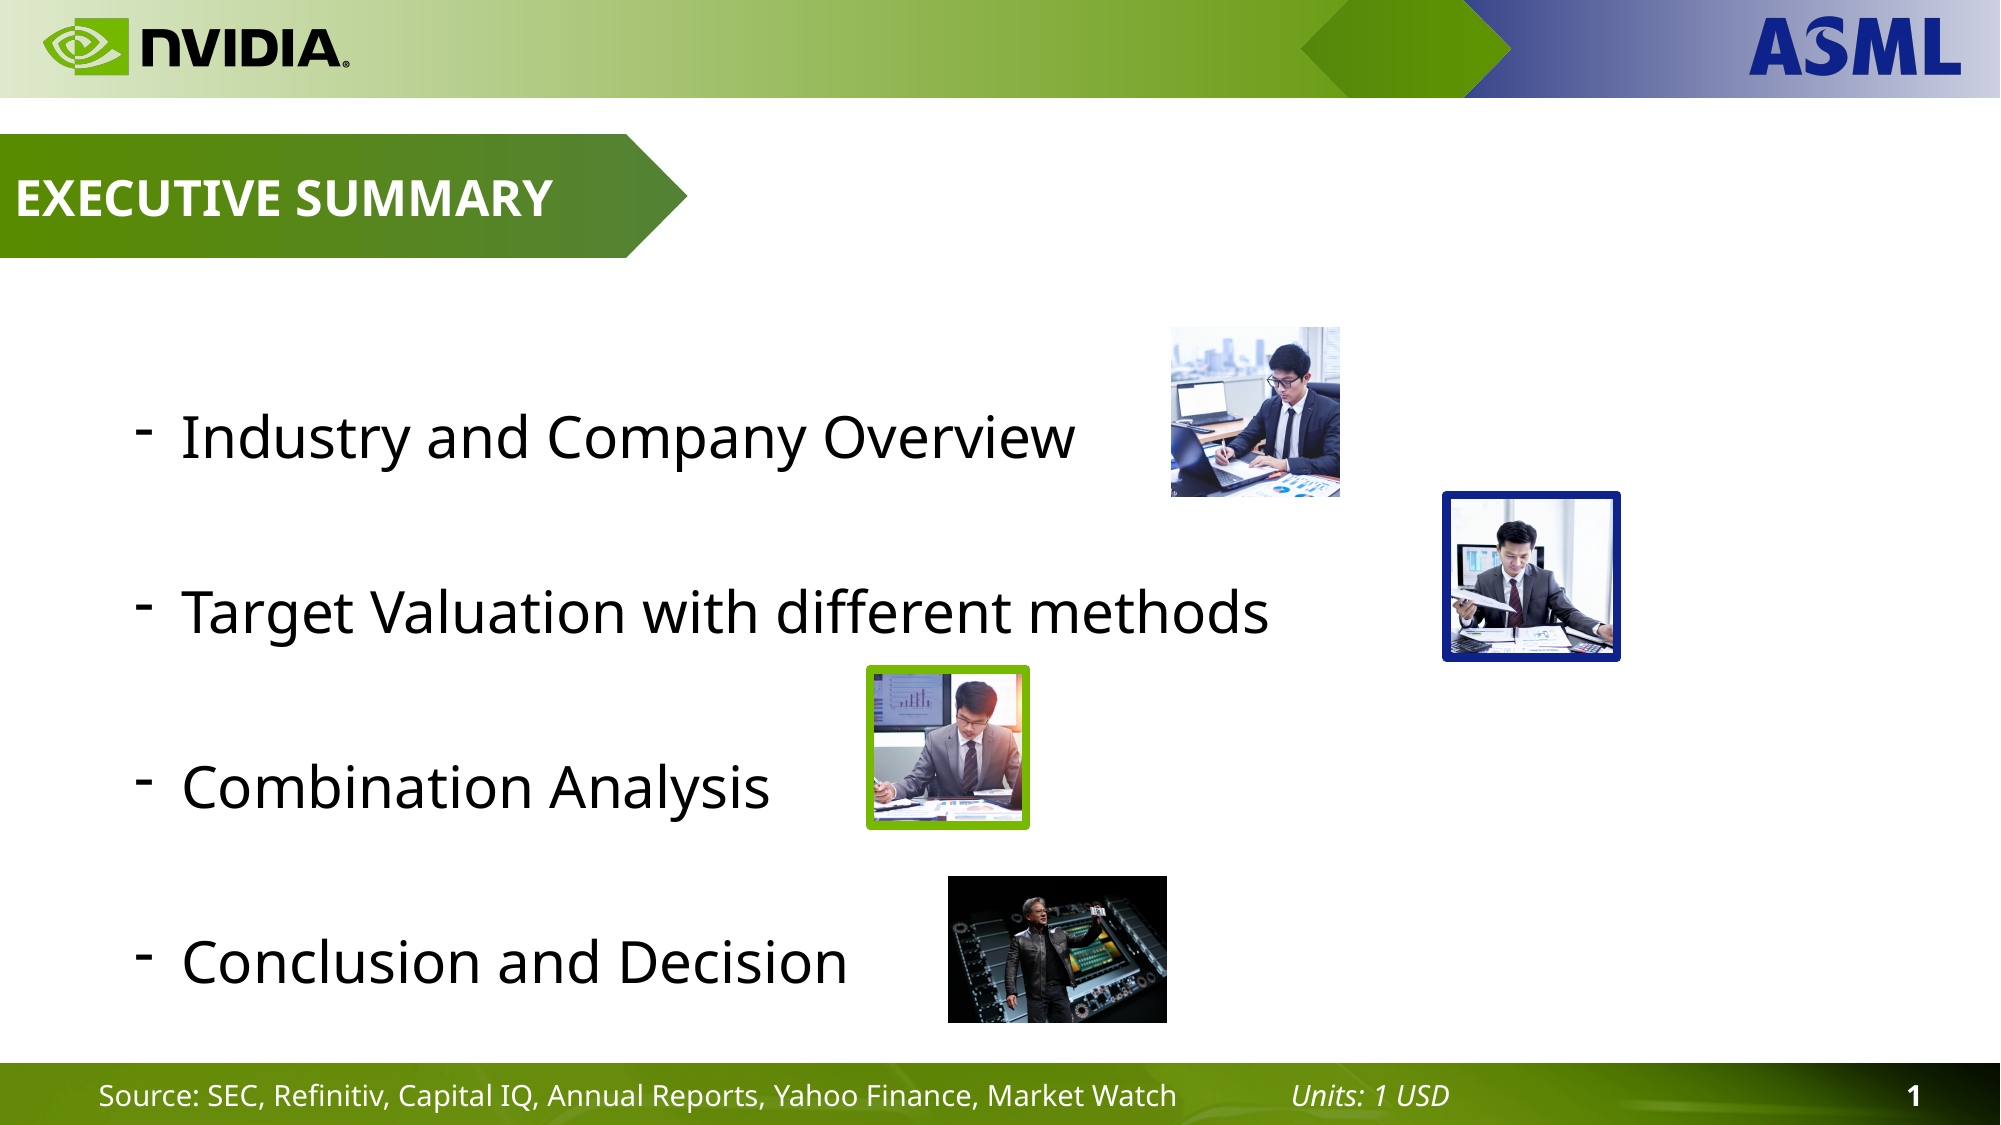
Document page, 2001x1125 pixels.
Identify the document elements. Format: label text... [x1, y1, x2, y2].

picture [0, 1063, 2000, 1125]
picture [41, 16, 350, 76]
picture [874, 673, 1023, 822]
picture [948, 876, 1167, 1023]
text_box EXECUTIVE SUMMARY [0, 133, 690, 259]
picture [1171, 327, 1340, 497]
text_box Industry and Company Overview Target Valuation with different methods Combination Analysis Conclusion and Decision [119, 288, 1511, 1003]
picture [1749, 16, 1961, 76]
picture [1450, 499, 1613, 654]
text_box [0, 0, 2000, 98]
